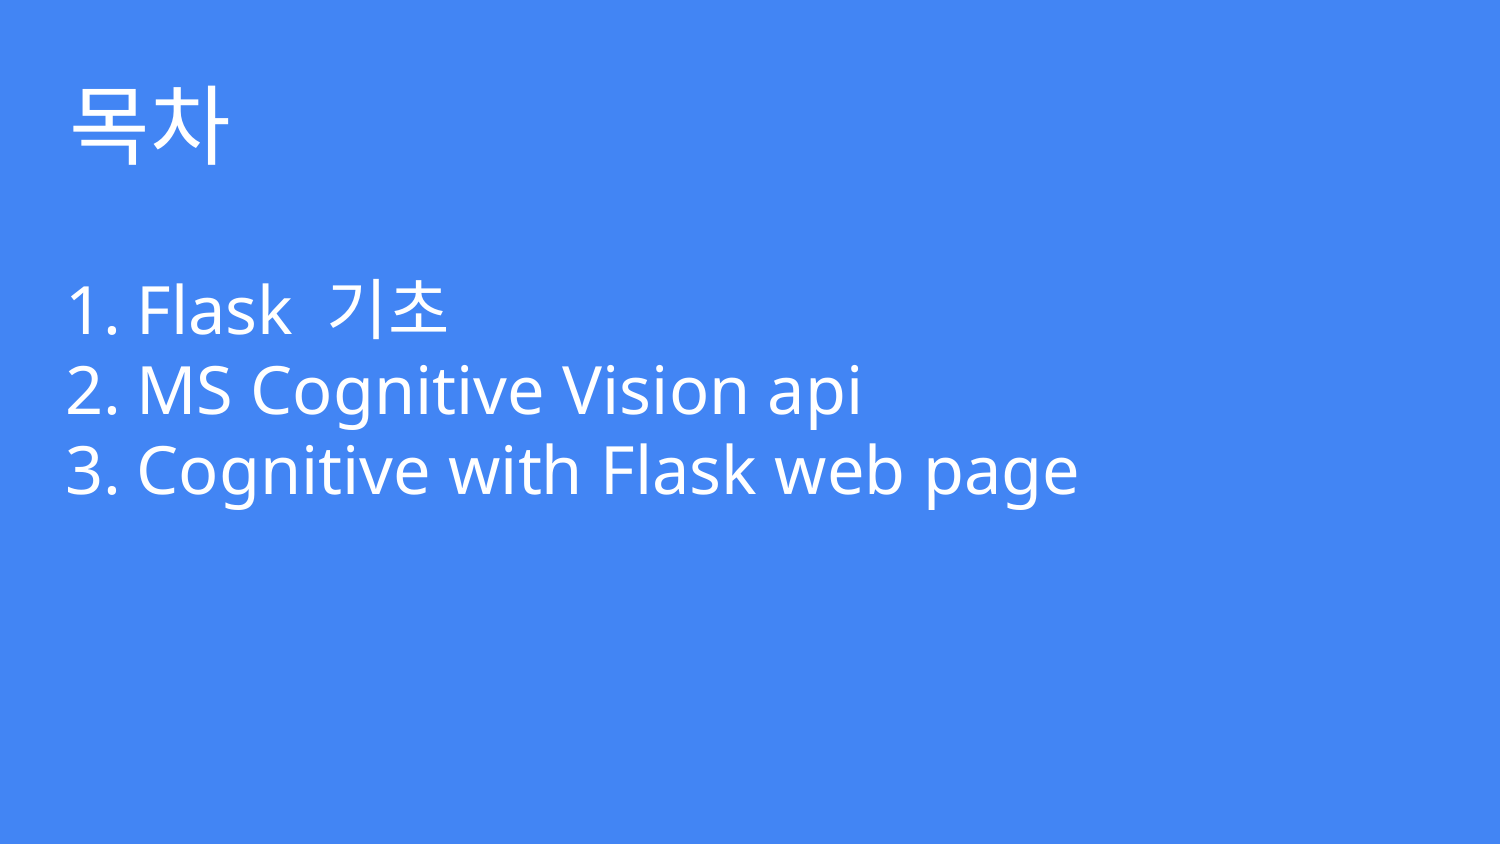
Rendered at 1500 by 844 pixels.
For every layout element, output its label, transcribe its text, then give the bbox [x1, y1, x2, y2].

title 목차 [54, 40, 1404, 207]
text_box Flask 기초 MS Cognitive Vision api Cognitive with Flask web page [46, 252, 1351, 783]
